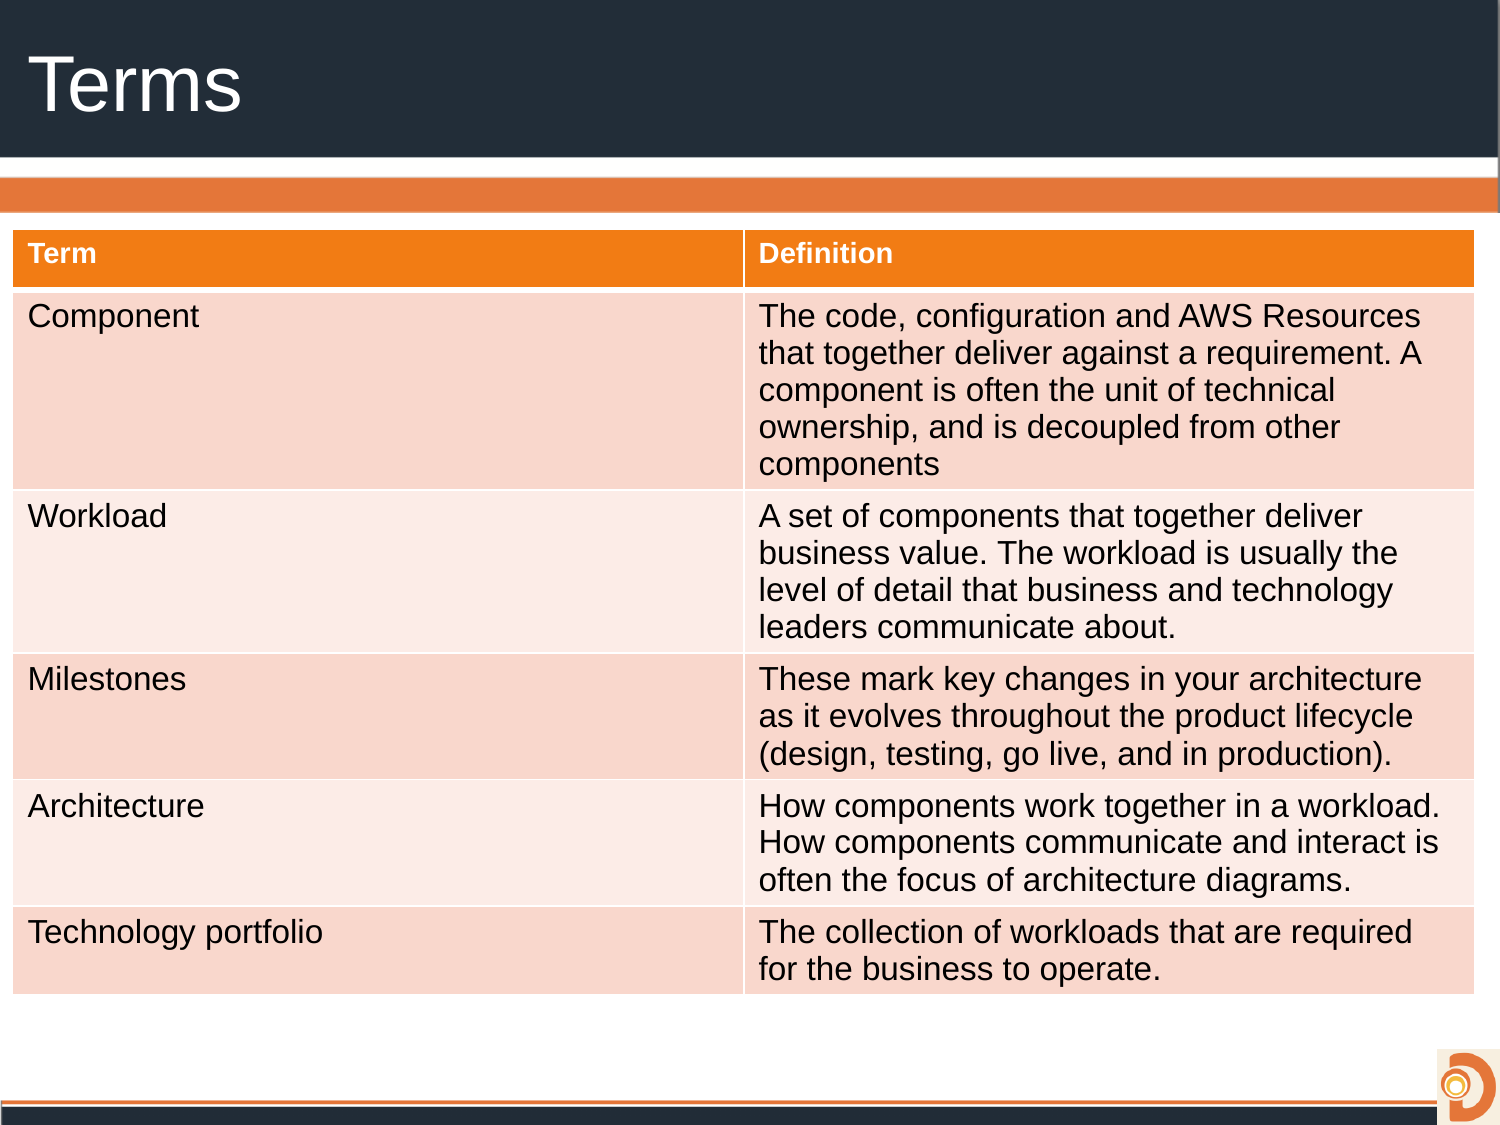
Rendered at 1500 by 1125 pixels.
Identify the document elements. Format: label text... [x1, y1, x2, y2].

table_cell The collection of workloads that are required for the business to operate. [745, 907, 1474, 994]
table_cell Technology portfolio [13, 907, 743, 994]
table_header Definition [745, 230, 1474, 287]
table_header Term [13, 230, 743, 287]
table_cell These mark key changes in your architecture as it evolves throughout the product lifecycle (design, testing, go live, and in production). [745, 654, 1474, 779]
table_cell Milestones [13, 654, 743, 779]
table_cell A set of components that together deliver business value. The workload is usually the level of detail that business and technology leaders communicate about. [745, 491, 1474, 652]
table_cell Workload [13, 491, 743, 652]
picture [2, 1049, 1500, 1125]
table_cell Architecture [13, 780, 743, 905]
title Terms [12, 24, 1488, 136]
table_cell Component [13, 293, 743, 489]
table_cell How components work together in a workload. How components communicate and interact is often the focus of architecture diagrams. [745, 780, 1474, 905]
table_cell The code, configuration and AWS Resources that together deliver against a requirement. A component is often the unit of technical ownership, and is decoupled from other components [745, 293, 1474, 489]
picture [0, 0, 1500, 213]
